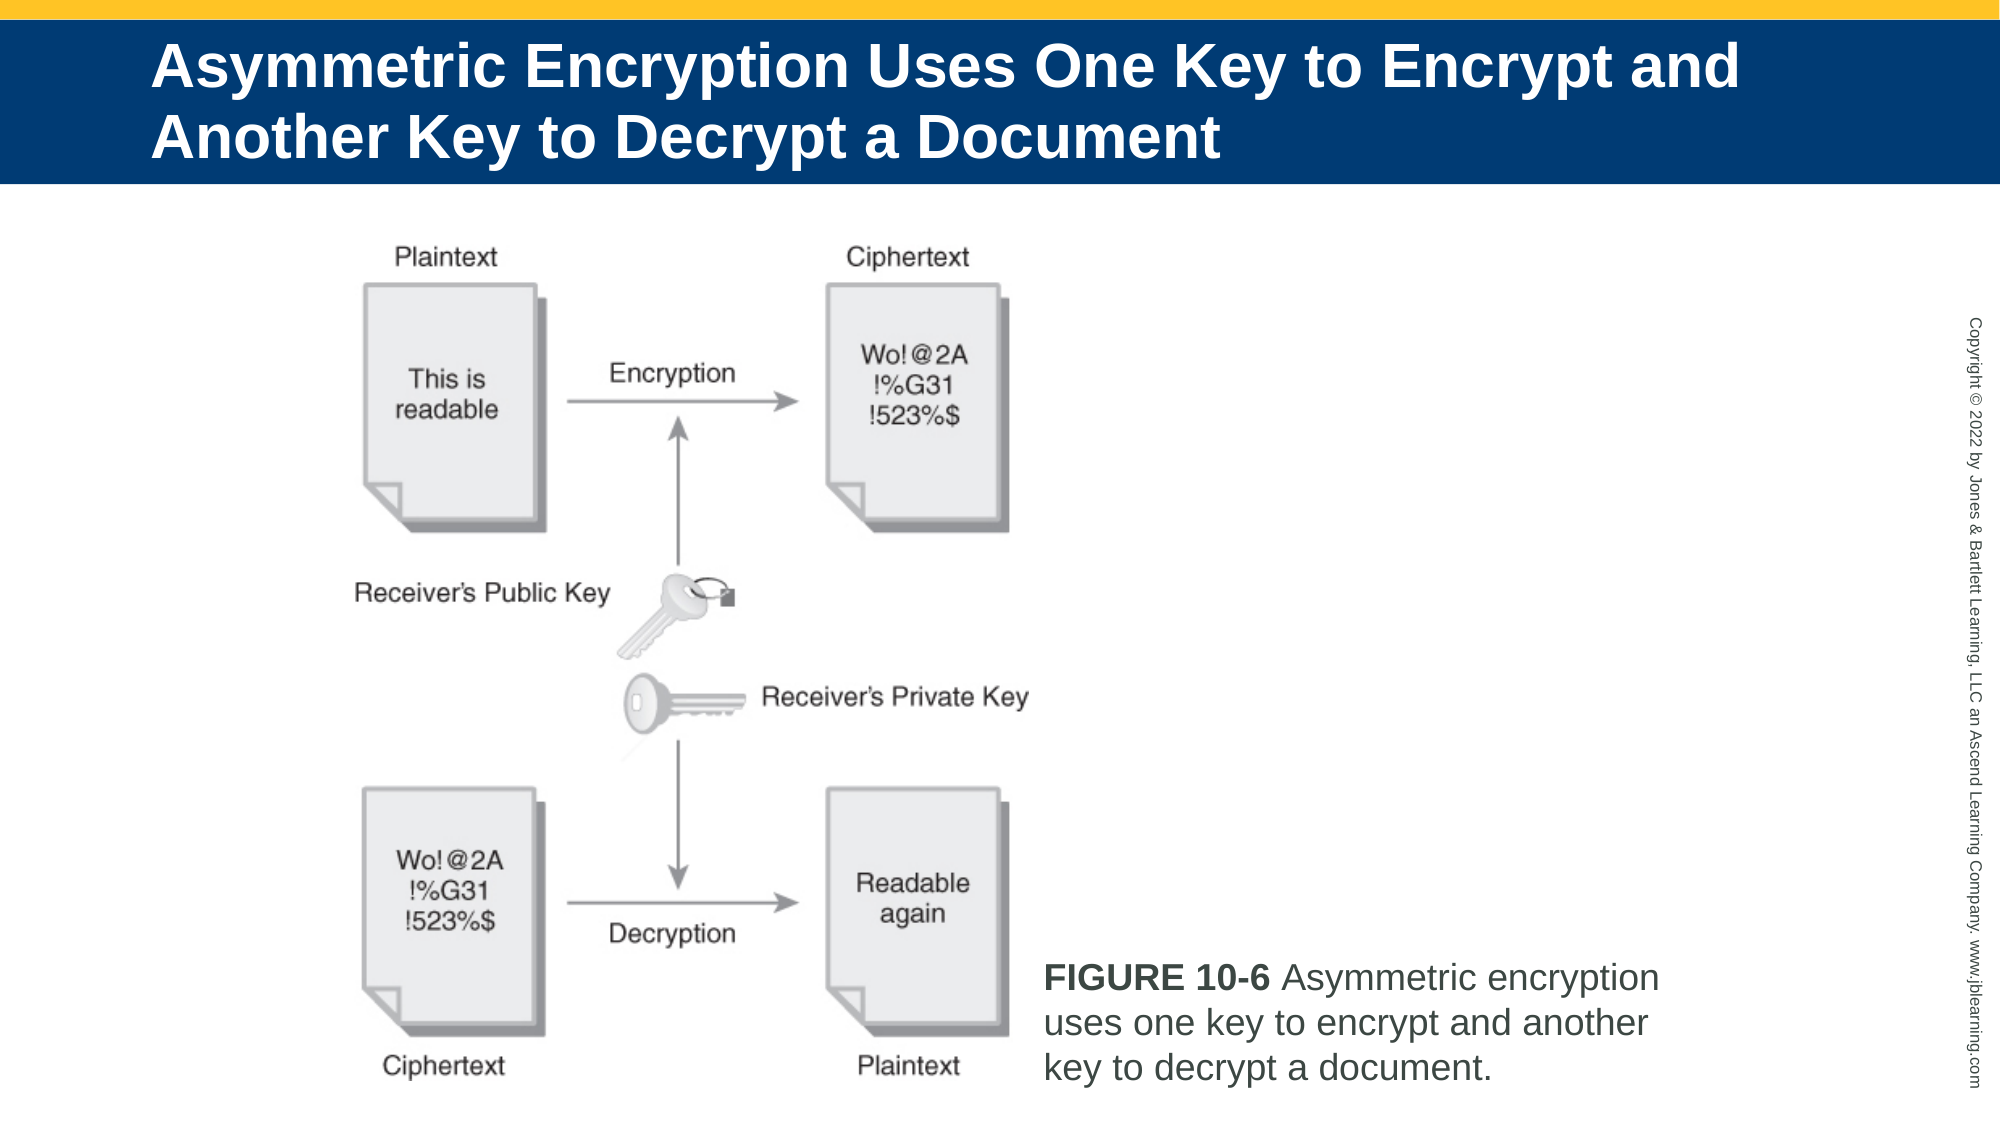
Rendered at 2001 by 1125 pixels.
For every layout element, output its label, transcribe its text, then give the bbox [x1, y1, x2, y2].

list FIGURE 10-6 Asymmetric encryption uses one key to encrypt and another key to decrypt a document. [1029, 945, 1679, 1071]
picture [354, 244, 1029, 1081]
title Asymmetric Encryption Uses One Key to Encrypt and Another Key to Decrypt a Document [0, 19, 2000, 185]
